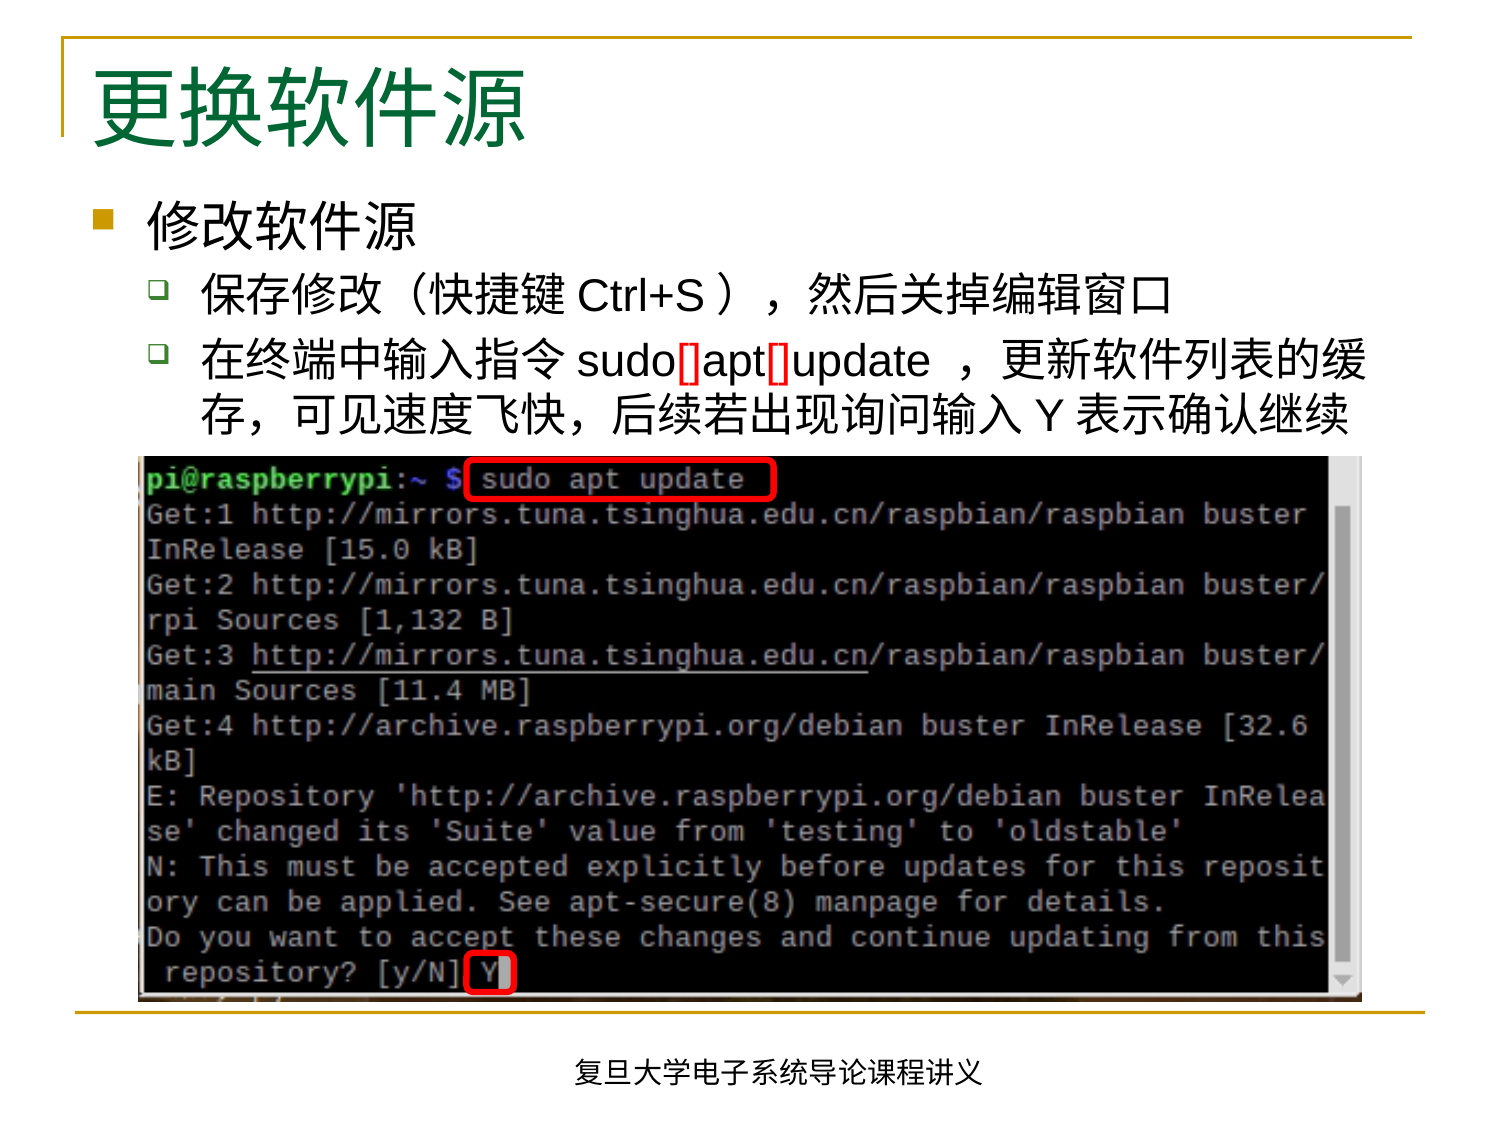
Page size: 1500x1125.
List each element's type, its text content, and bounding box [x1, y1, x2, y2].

picture [138, 455, 1362, 1003]
list 修改软件源 保存修改（快捷键Ctrl+S），然后关掉编辑窗口 在终端中输入指令sudo[]apt[]update ，更新软件列表的缓存，可见速度飞快，后续若出现询问输入Y表示确认继续 [75, 184, 1436, 983]
title 更换软件源 [75, 45, 1425, 185]
